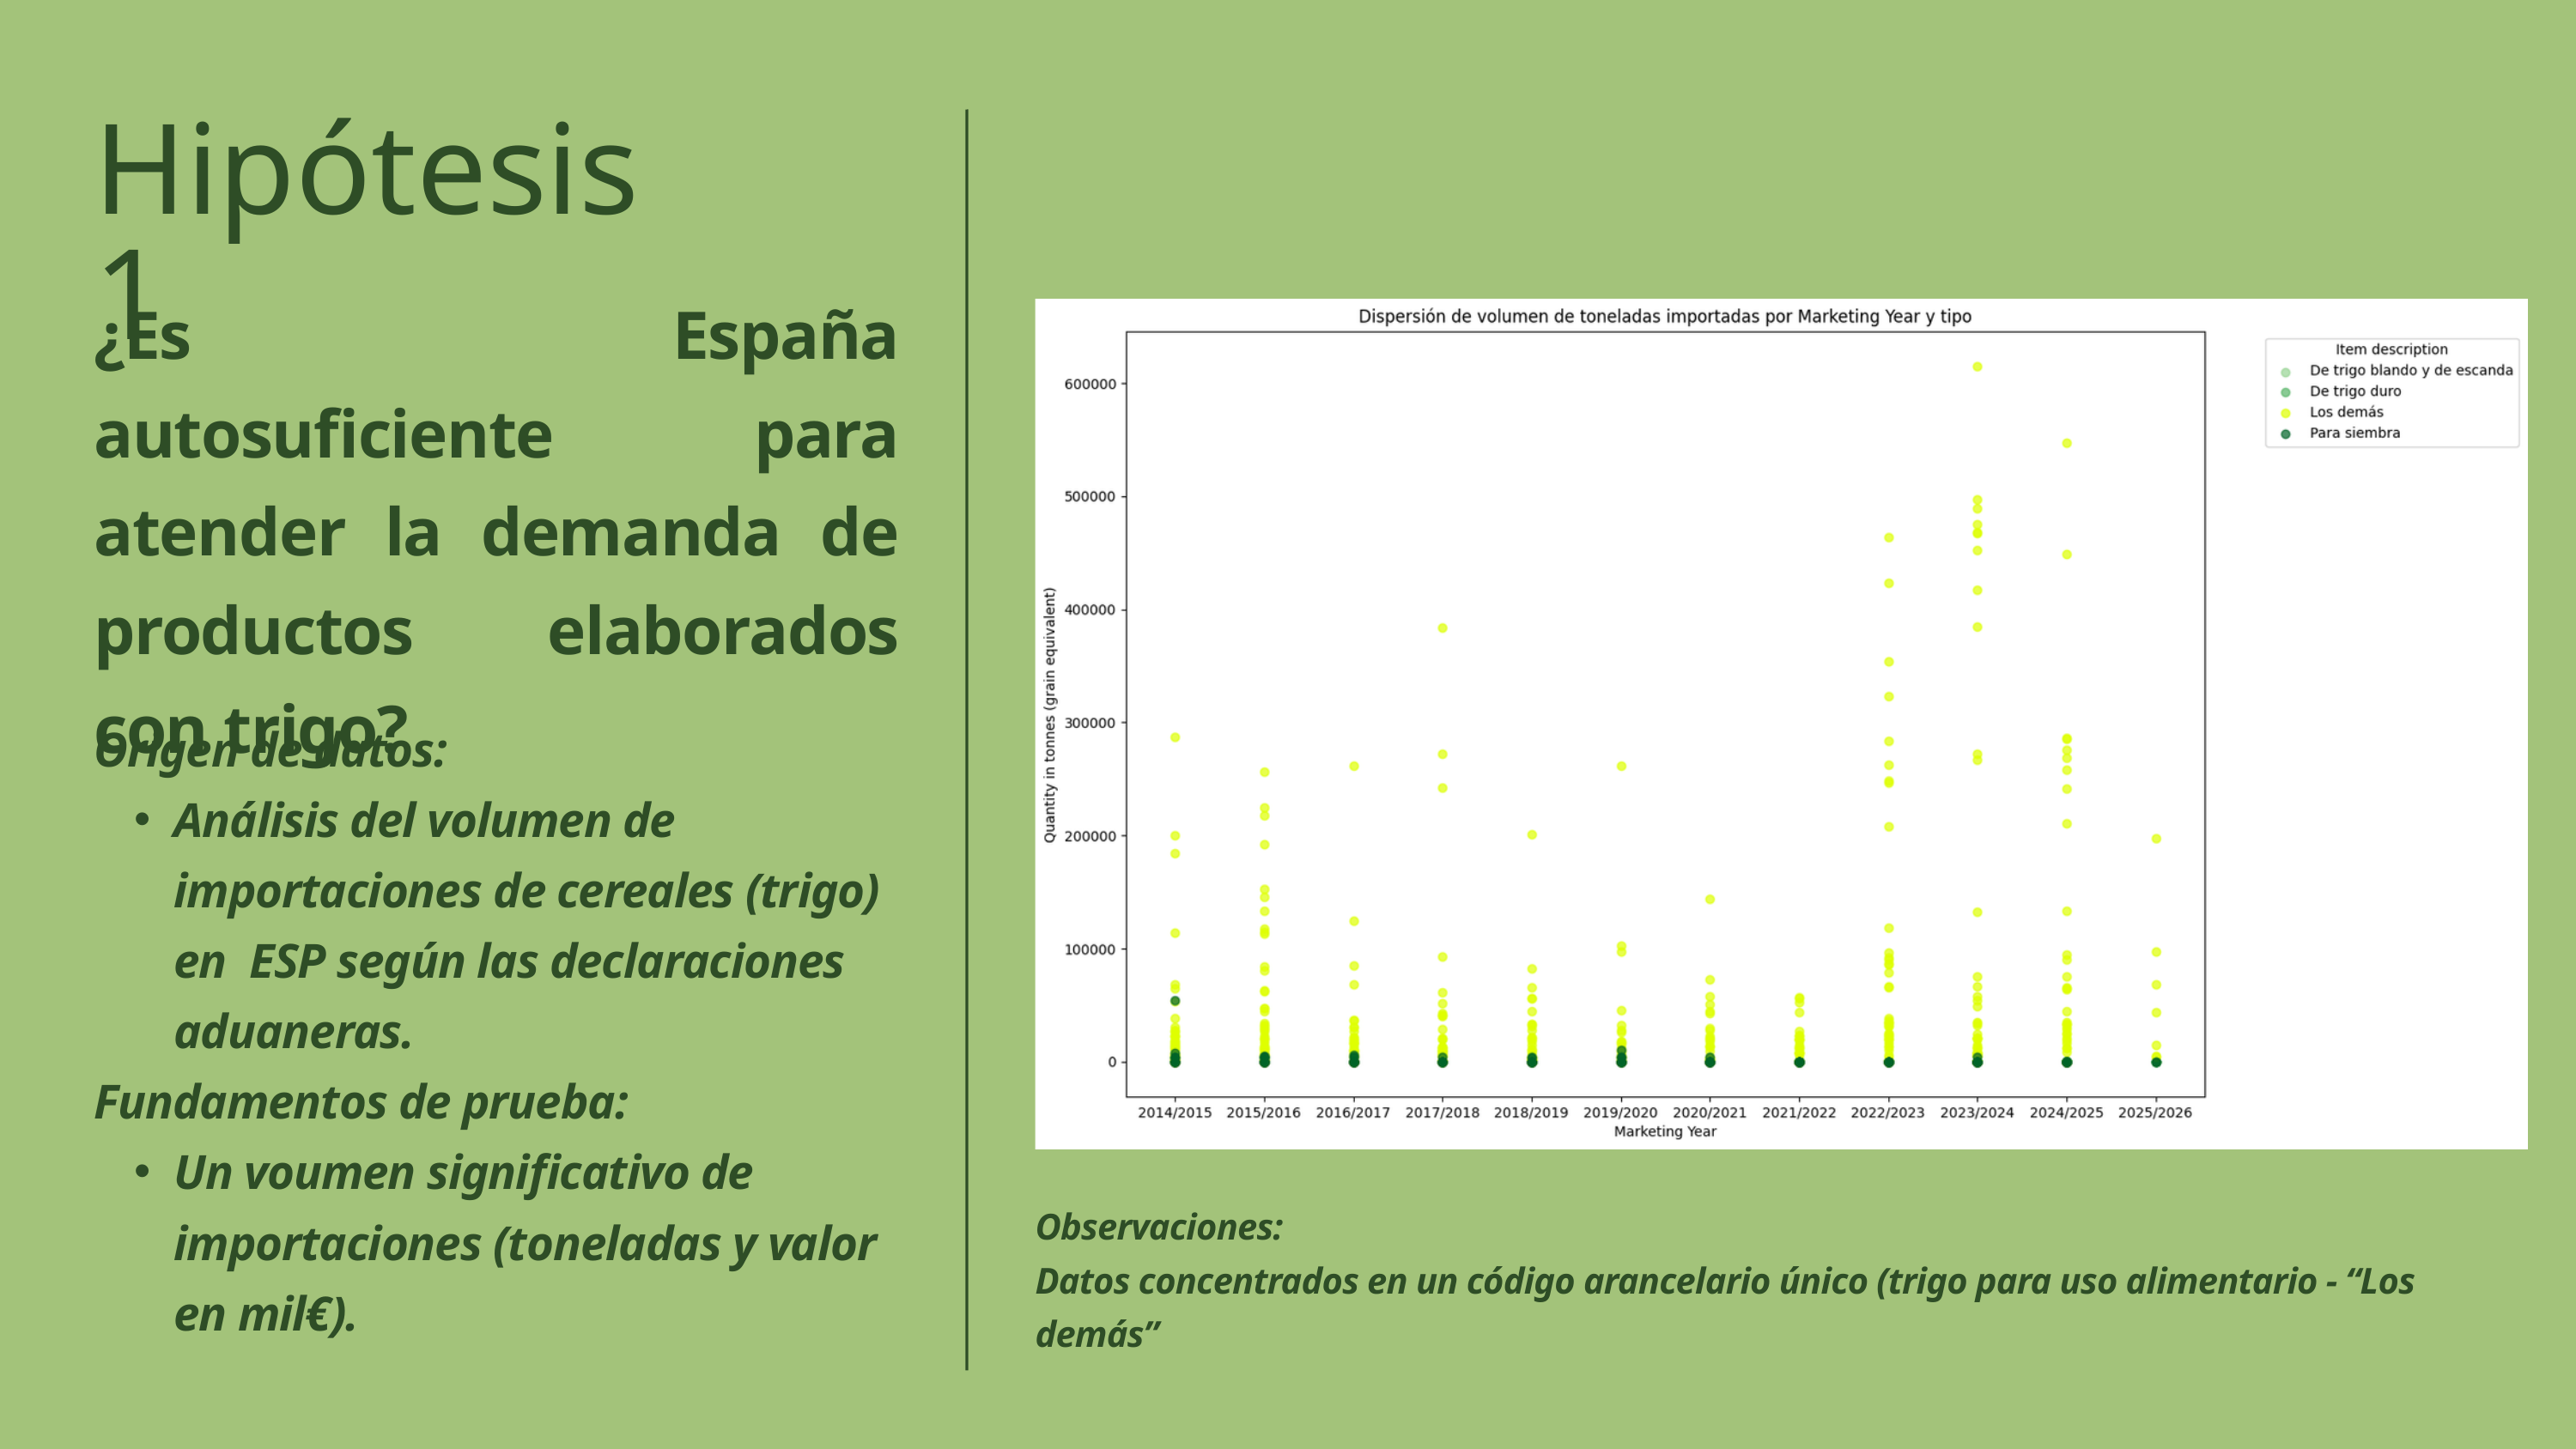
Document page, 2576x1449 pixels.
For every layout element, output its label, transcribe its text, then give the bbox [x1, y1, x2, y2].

text_box ¿Es España autosuficiente para atender la demanda de productos elaborados con trigo? [94, 273, 899, 767]
text_box Hipótesis 1 [94, 113, 702, 273]
text_box Observaciones: Datos concentrados en un código arancelario único (trigo para uso alimentario - “Los demás” [1035, 1193, 2528, 1355]
text_box Origen de datos: Análisis del volumen de importaciones de cereales (trigo) en ESP según las declaraciones aduaneras. Fundamentos de prueba: Un voumen significativo de importaciones (toneladas y valor en mil€). [94, 767, 898, 1411]
text_box [1035, 299, 2528, 1150]
